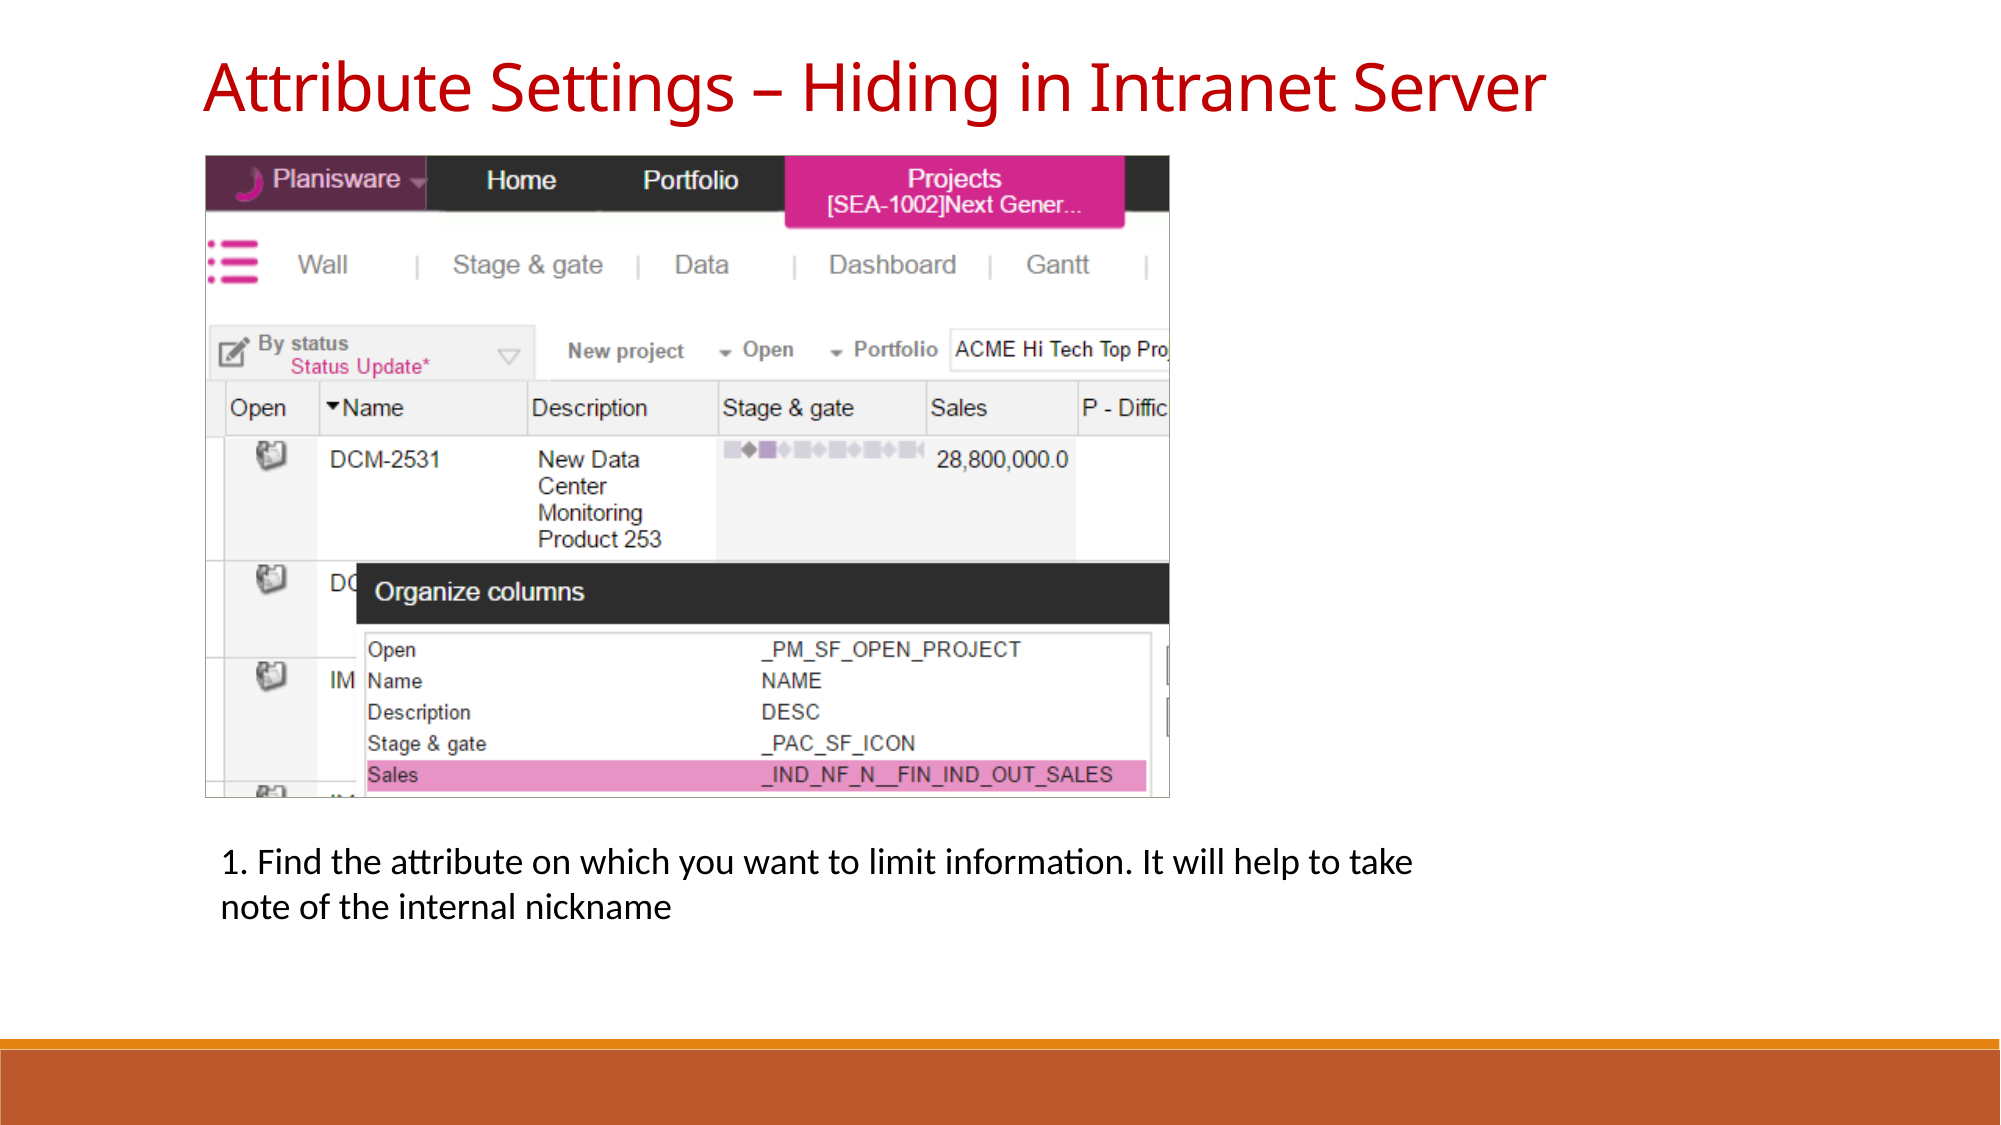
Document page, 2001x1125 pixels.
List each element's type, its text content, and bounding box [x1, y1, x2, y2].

text_box 1. Find the attribute on which you want to limit information. It will help to take note of the internal nickname [205, 829, 1466, 935]
picture [205, 155, 1171, 799]
text_box Attribute Settings – Hiding in Intranet Server [188, 49, 1639, 200]
